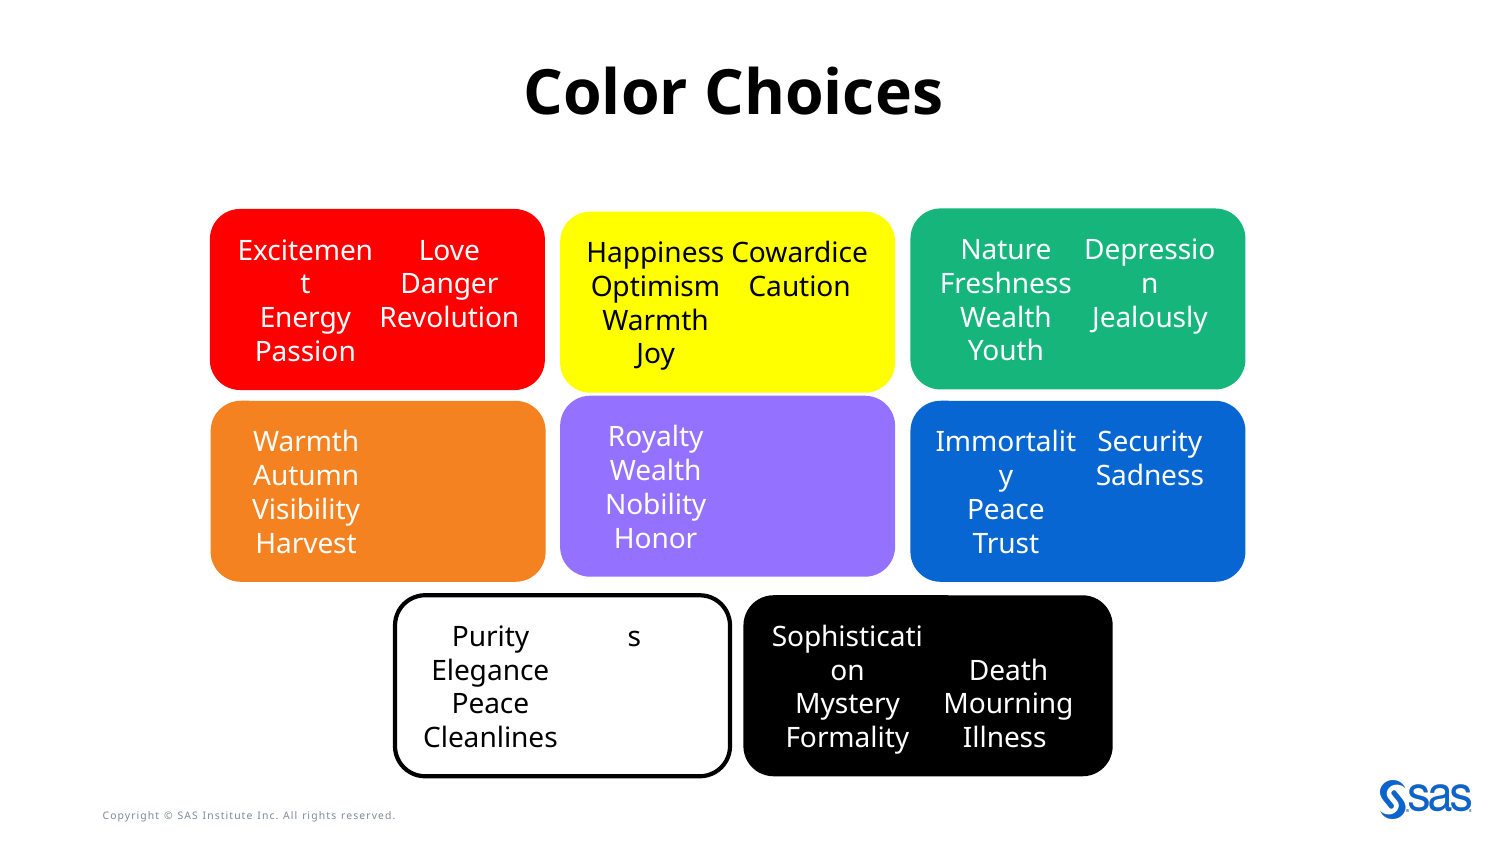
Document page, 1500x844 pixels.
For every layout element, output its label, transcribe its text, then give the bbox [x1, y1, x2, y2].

text_box Excitement Energy Passion Love Danger Revolution [208, 207, 546, 392]
text_box Royalty Wealth Nobility Honor [559, 394, 897, 578]
text_box Color Choices [0, 44, 1500, 135]
text_box Immortality Peace Trust Security Sadness [909, 399, 1247, 583]
picture [1380, 780, 1472, 819]
text_box Happiness Optimism Warmth Joy Cowardice Caution [559, 210, 897, 394]
text_box Nature Freshness Wealth Youth Depression Jealously [909, 207, 1247, 391]
text_box Warmth Autumn Visibility Harvest [209, 399, 547, 583]
text_box Purity Elegance Peace Cleanliness [393, 594, 732, 778]
text_box Sophistication Mystery Formality Death Mourning Illness [742, 594, 1114, 778]
